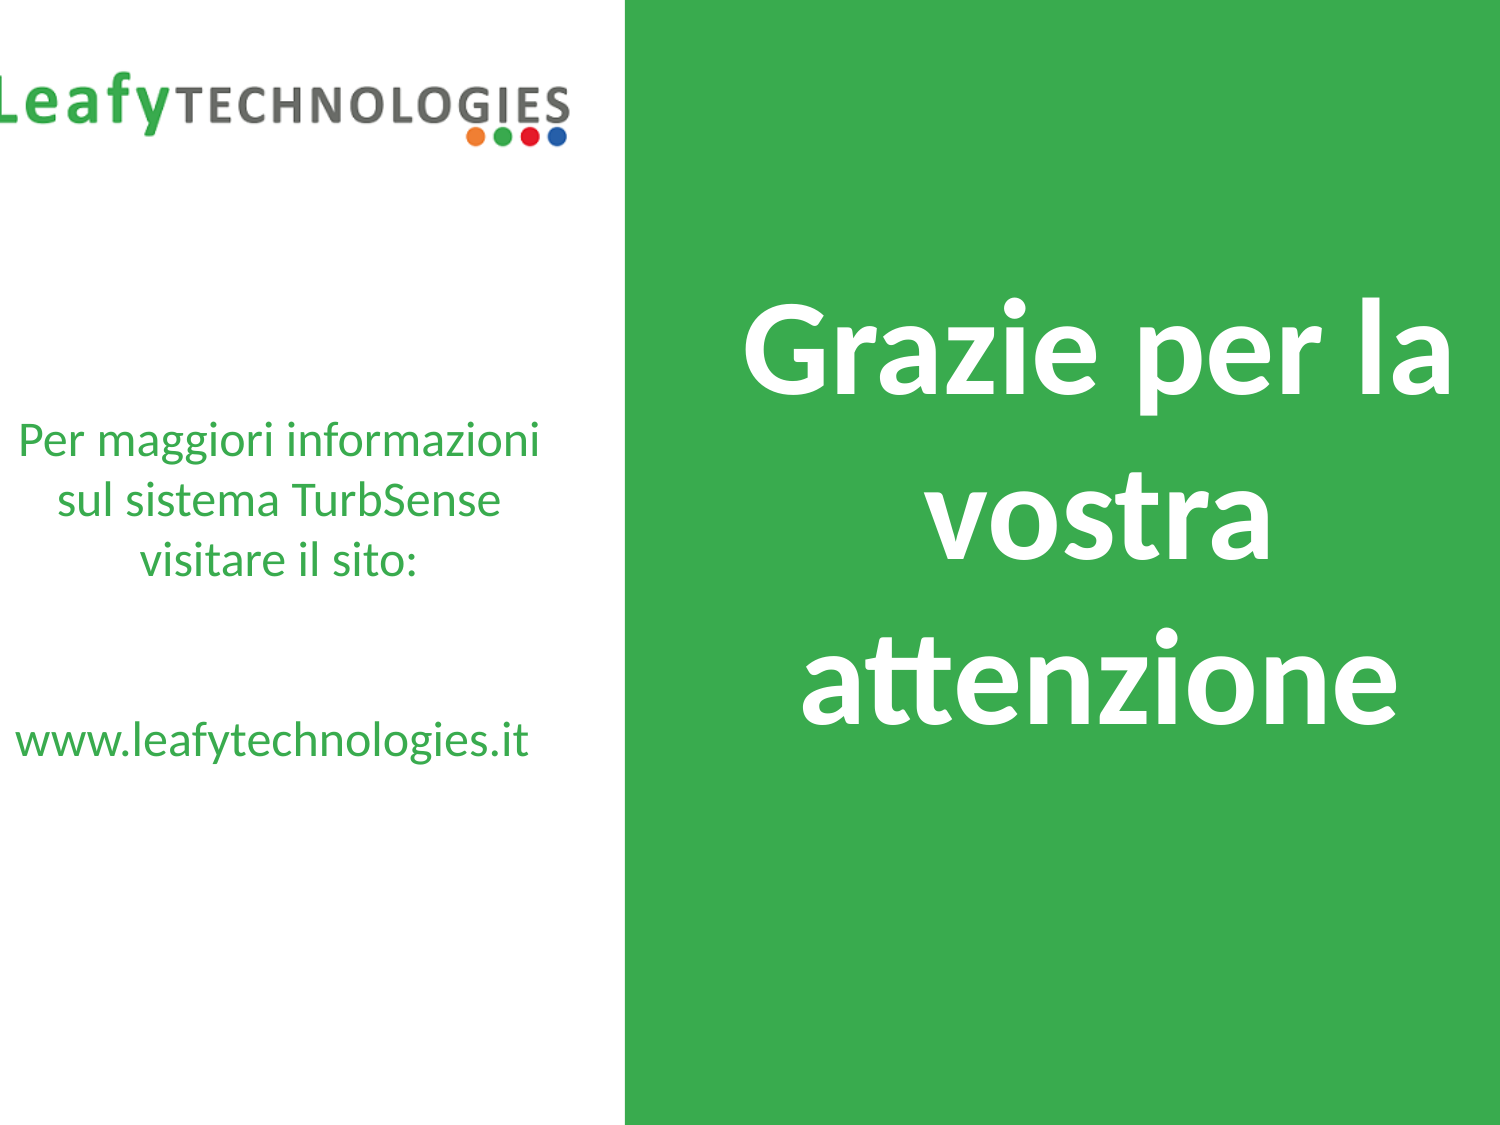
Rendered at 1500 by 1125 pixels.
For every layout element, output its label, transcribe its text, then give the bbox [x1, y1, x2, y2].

text_box [623, 0, 1500, 1125]
text_box Per maggiori informazioni sul sistema TurbSense visitare il sito: www.leafytechnologies.it [0, 398, 559, 774]
picture [0, 62, 576, 149]
text_box Grazie per la vostra attenzione [727, 249, 1473, 760]
